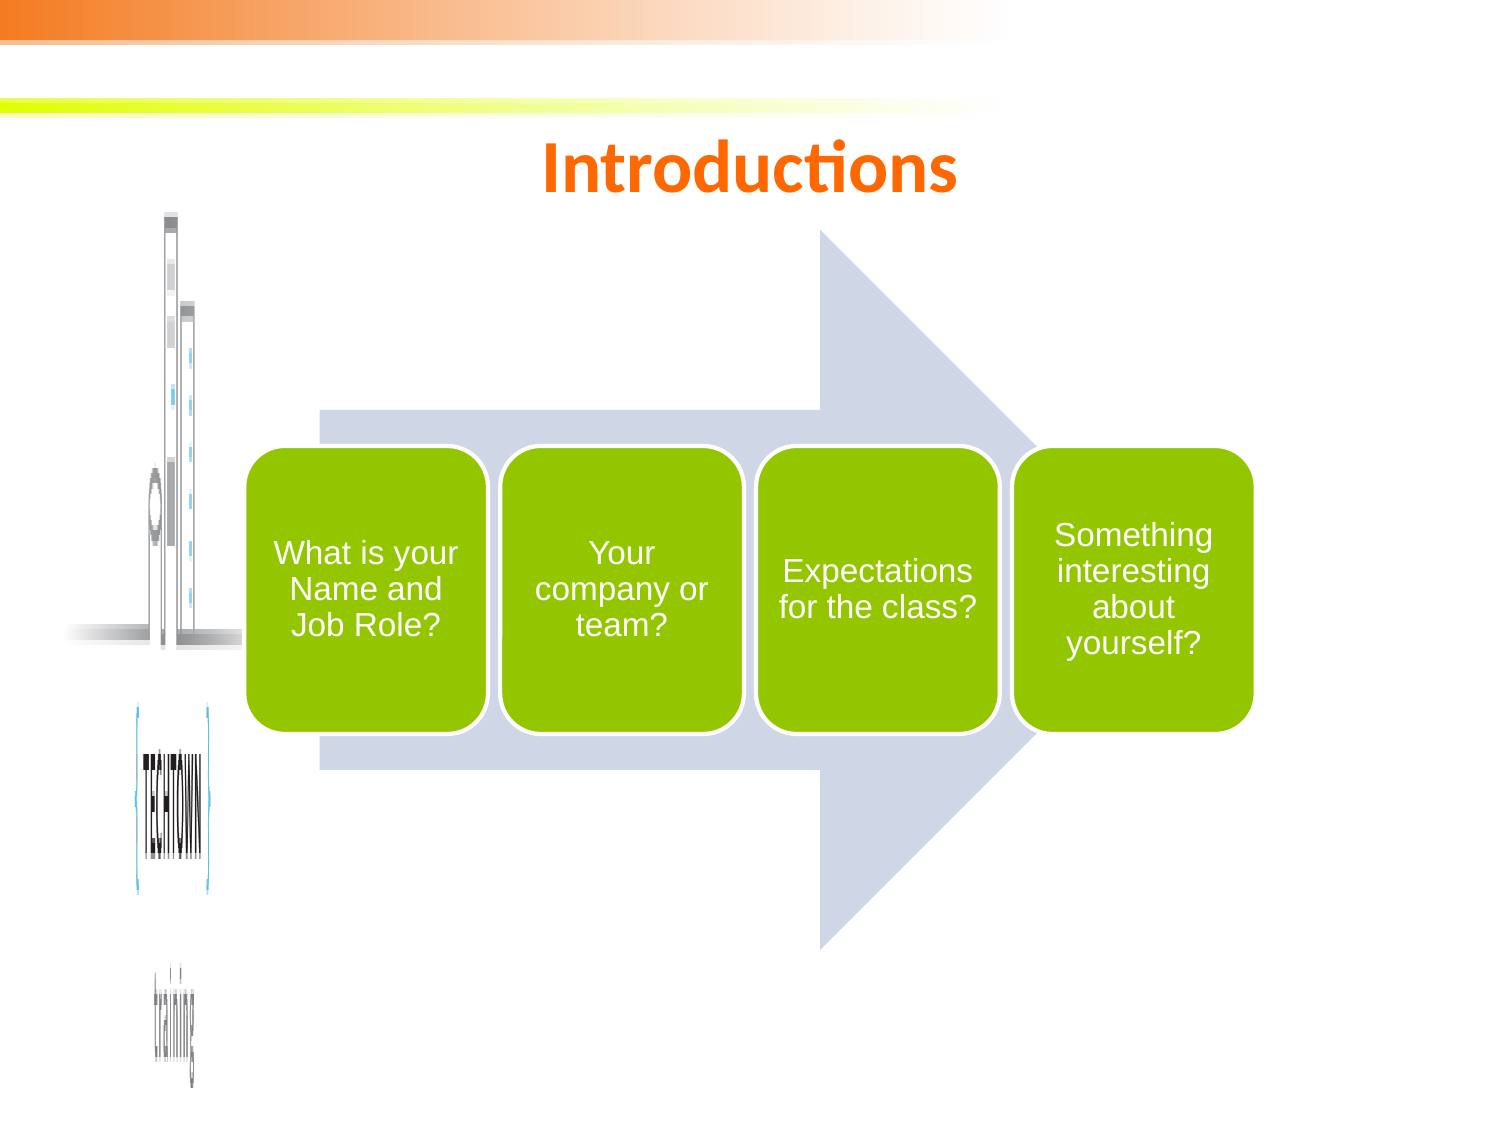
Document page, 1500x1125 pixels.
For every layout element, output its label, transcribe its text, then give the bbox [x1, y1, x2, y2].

title Introductions [103, 59, 1397, 278]
picture [0, 0, 1500, 1125]
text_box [244, 229, 1256, 950]
